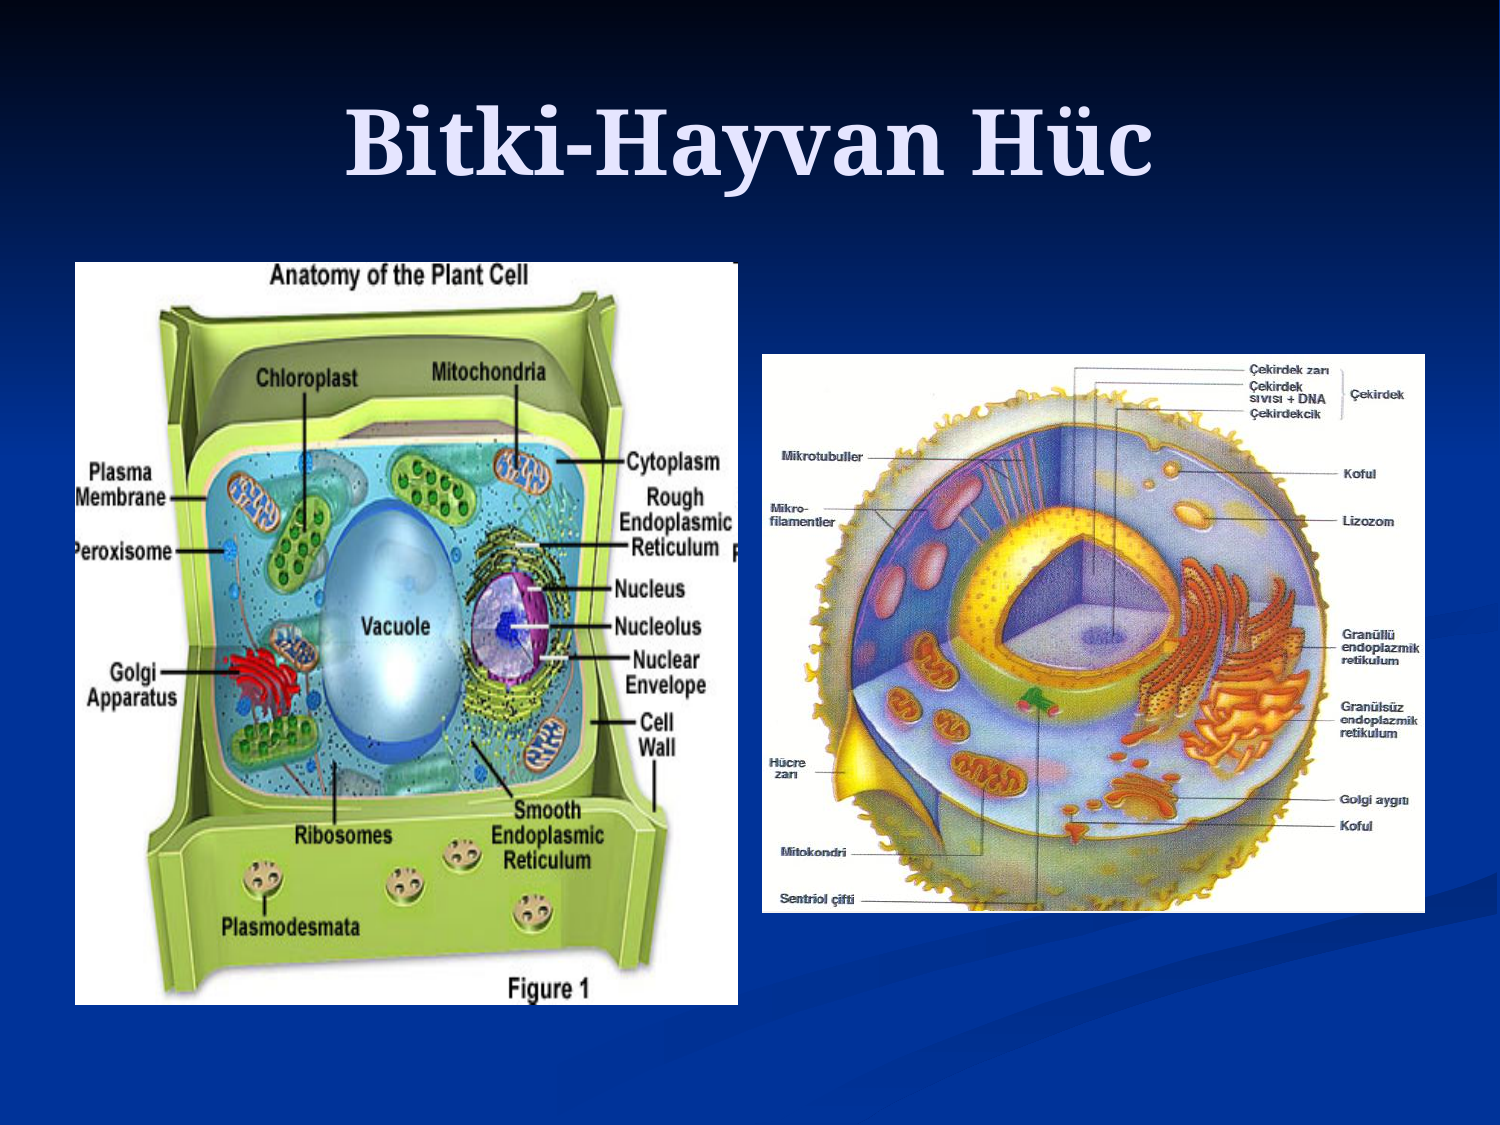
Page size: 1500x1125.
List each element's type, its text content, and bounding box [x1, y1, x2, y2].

title Bitki-Hayvan Hüc [74, 44, 1426, 233]
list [74, 262, 738, 1006]
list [762, 354, 1426, 913]
